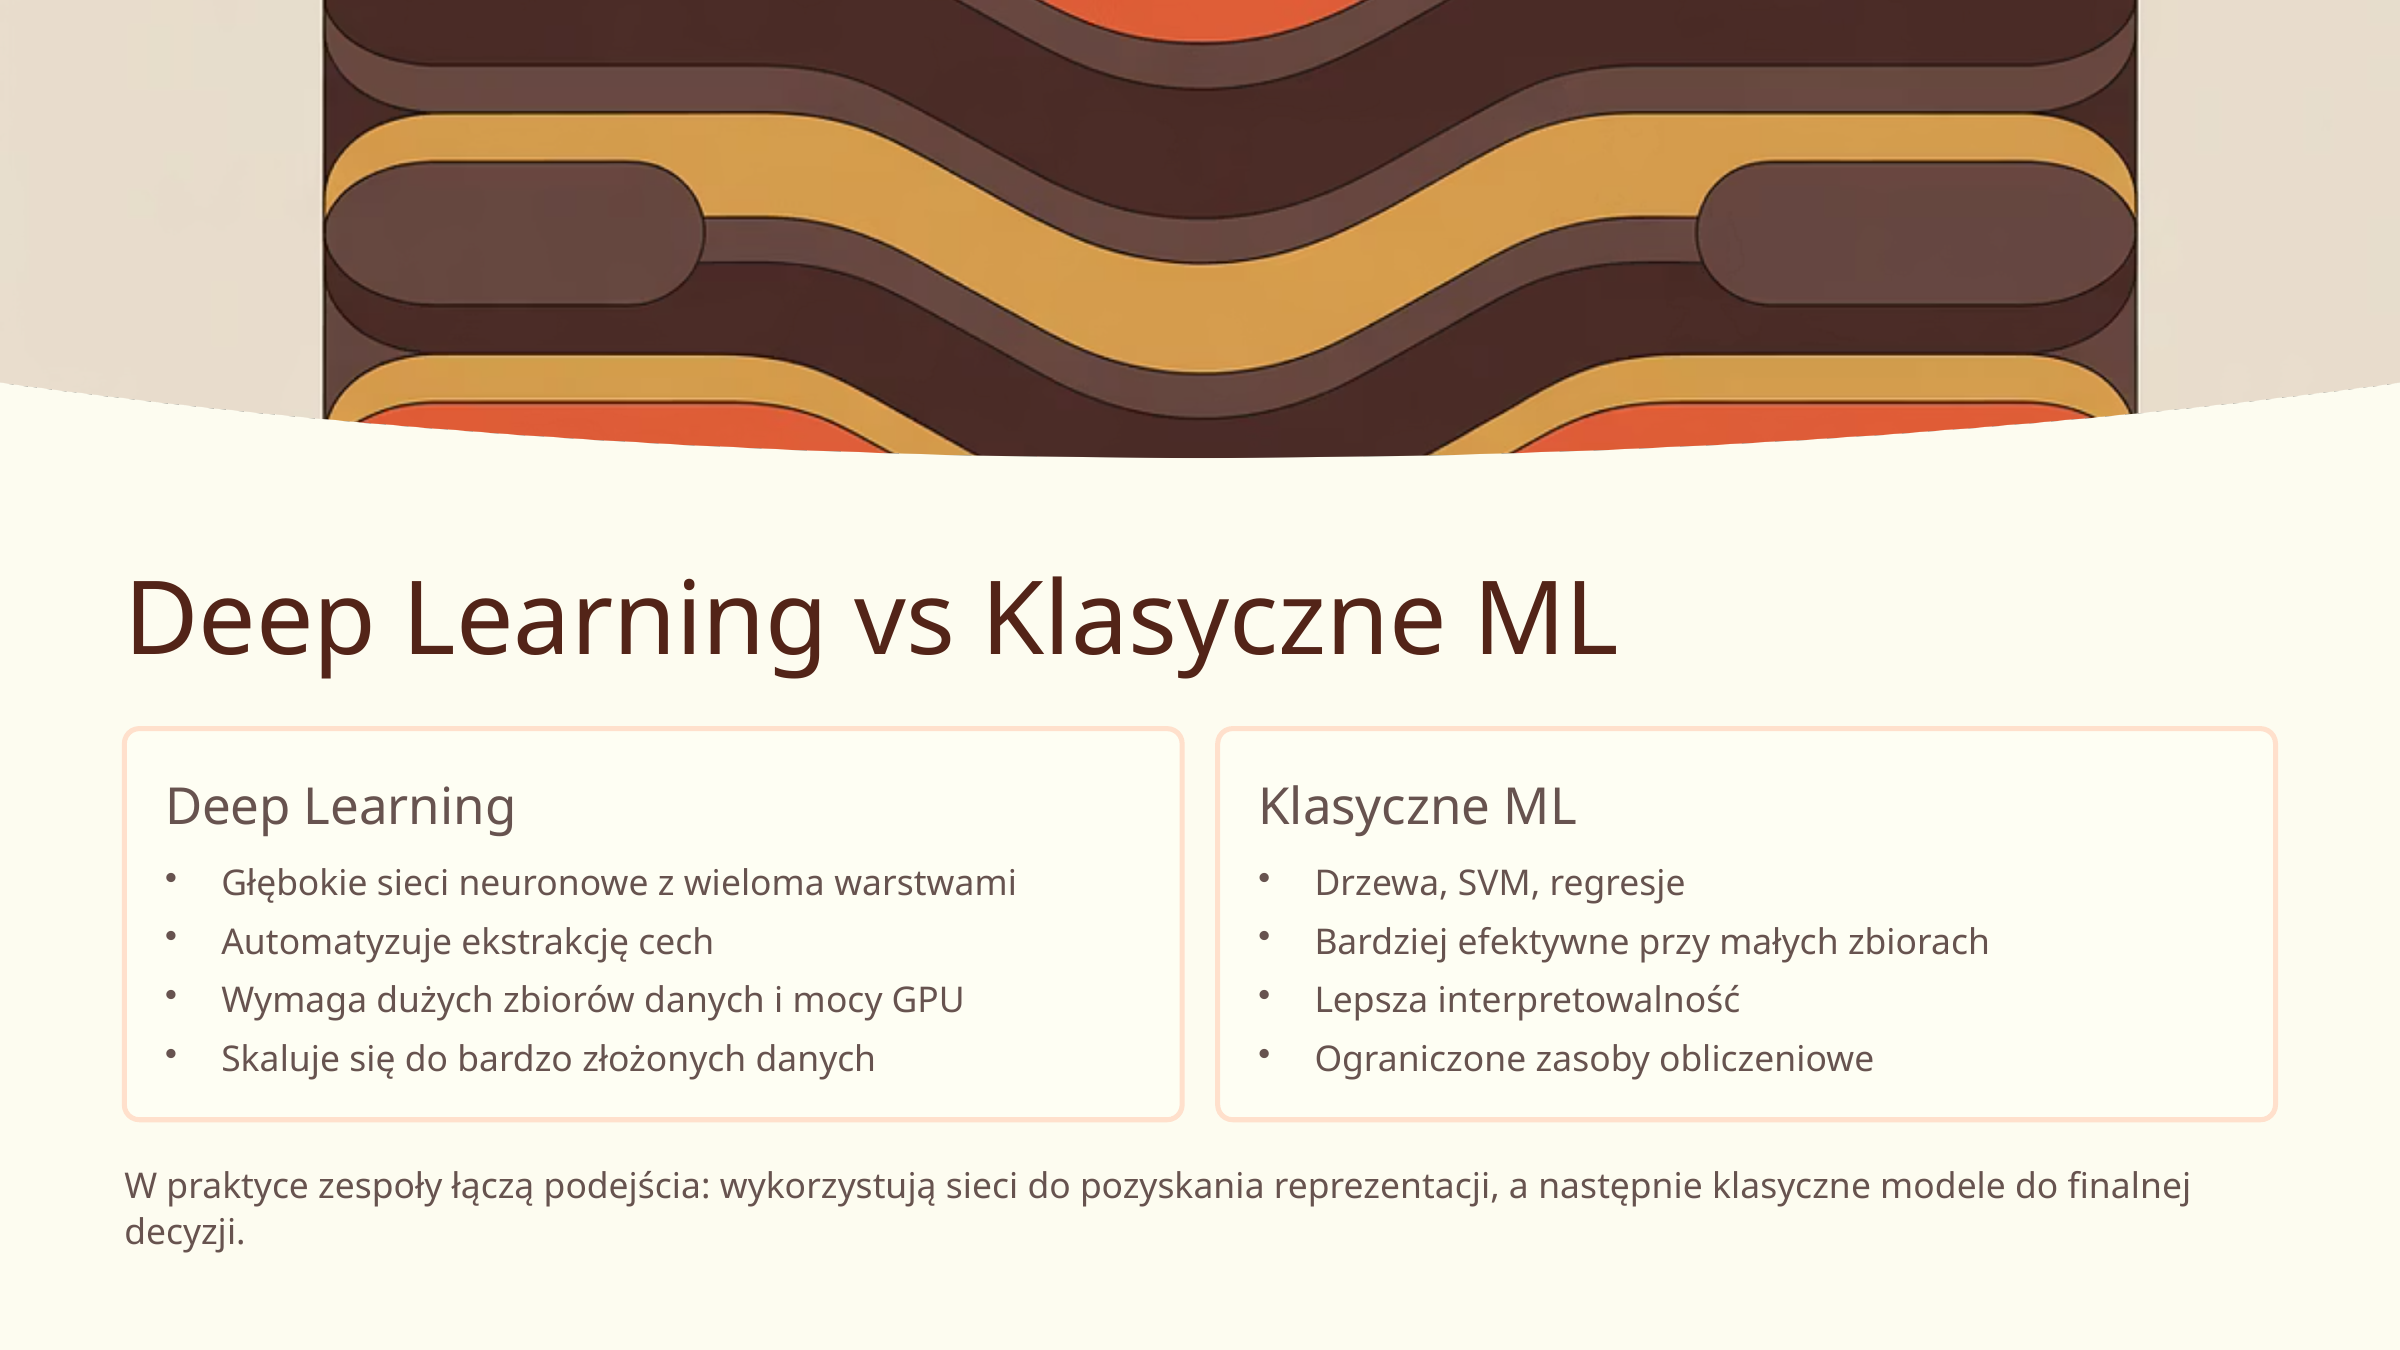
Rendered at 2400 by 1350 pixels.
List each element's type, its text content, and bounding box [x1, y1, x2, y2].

text_box Drzewa, SVM, regresje [1258, 856, 2235, 904]
text_box Ograniczone zasoby obliczeniowe [1258, 1032, 2235, 1080]
text_box Deep Learning vs Klasyczne ML [124, 542, 1567, 676]
text_box Klasyczne ML [1258, 769, 1770, 836]
text_box Deep Learning [165, 769, 677, 836]
text_box Bardziej efektywne przy małych zbiorach [1258, 915, 2235, 962]
text_box [1217, 728, 2276, 1120]
text_box Lepsza interpretowalność [1258, 974, 2235, 1021]
text_box Wymaga dużych zbiorów danych i mocy GPU [164, 974, 1142, 1021]
text_box Skaluje się do bardzo złożonych danych [164, 1032, 1142, 1080]
text_box Głębokie sieci neuronowe z wieloma warstwami [164, 856, 1142, 904]
text_box [124, 728, 1183, 1120]
text_box Automatyzuje ekstrakcję cech [164, 915, 1142, 962]
text_box W praktyce zespoły łączą podejścia: wykorzystują sieci do pozyskania reprezentacji, a następnie klasyczne modele do finalnej decyzji. [124, 1159, 2276, 1253]
picture [0, 0, 2400, 467]
